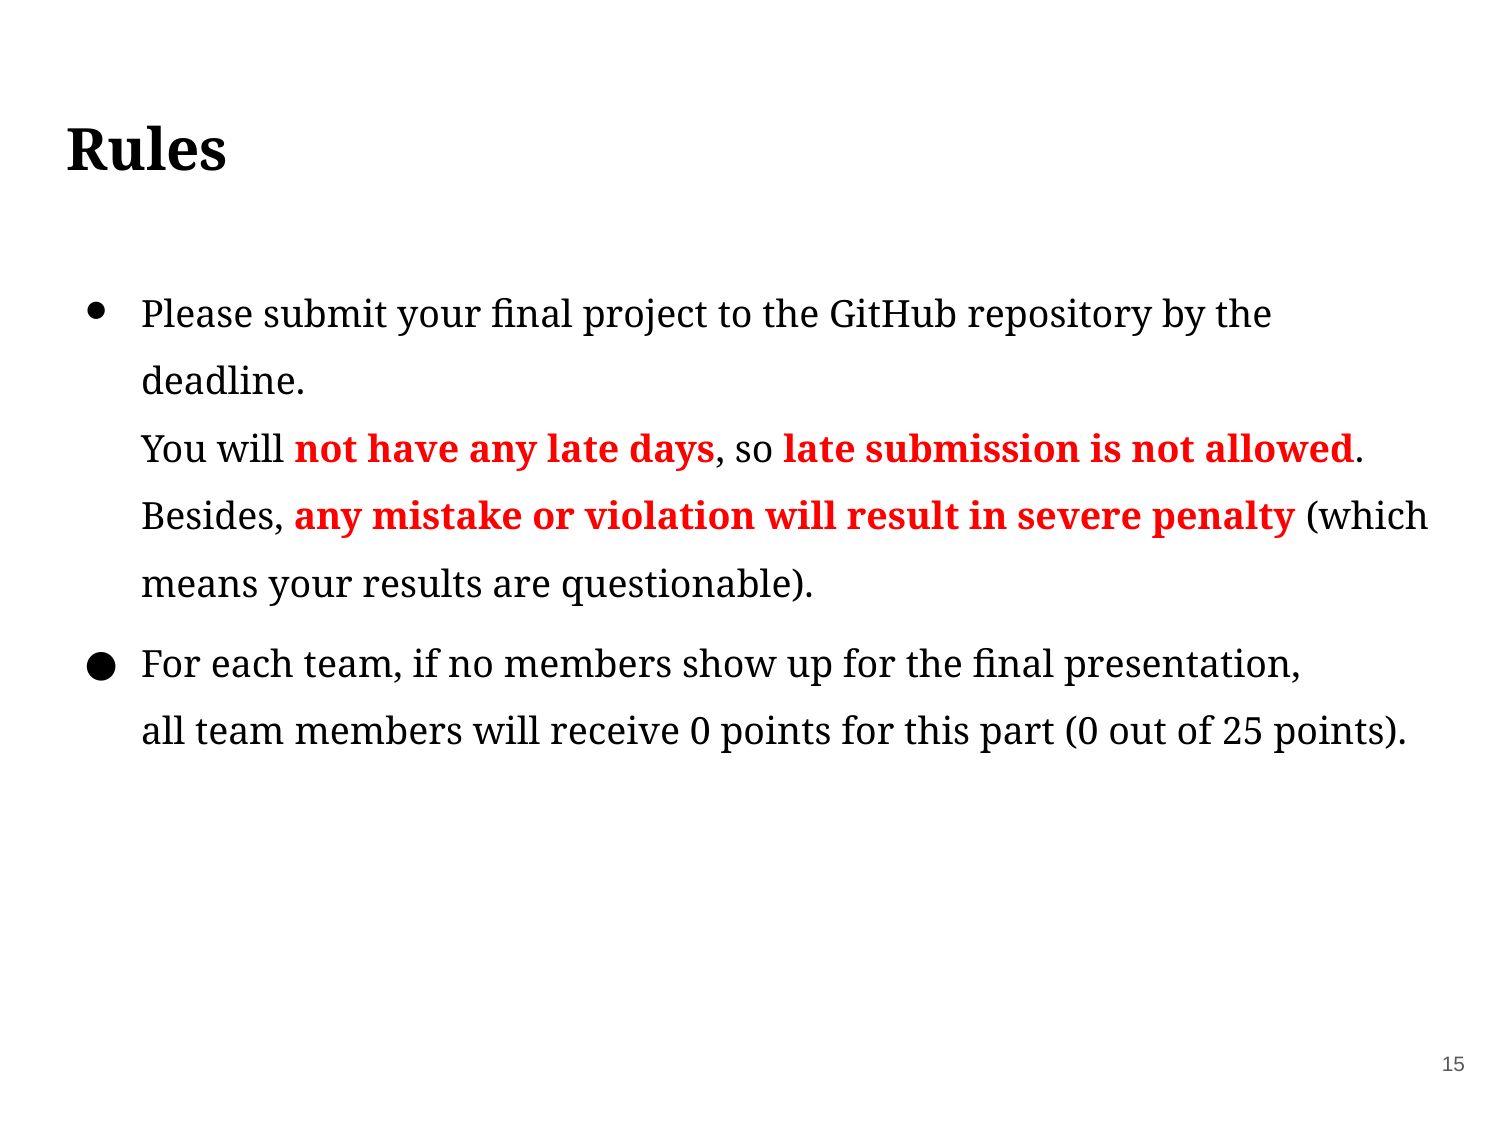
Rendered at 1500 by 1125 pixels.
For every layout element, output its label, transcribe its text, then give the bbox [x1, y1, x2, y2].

title Rules [51, 97, 1449, 223]
slide_number ‹#› [1389, 1019, 1480, 1106]
list Please submit your final project to the GitHub repository by the deadline. You will not have any late days, so late submission is not allowed. Besides, any mistake or violation will result in severe penalty (which means your results are questionable). For each team, if no members show up for the final presentation, all team members will receive 0 points for this part (0 out of 25 points). [51, 252, 1449, 1000]
